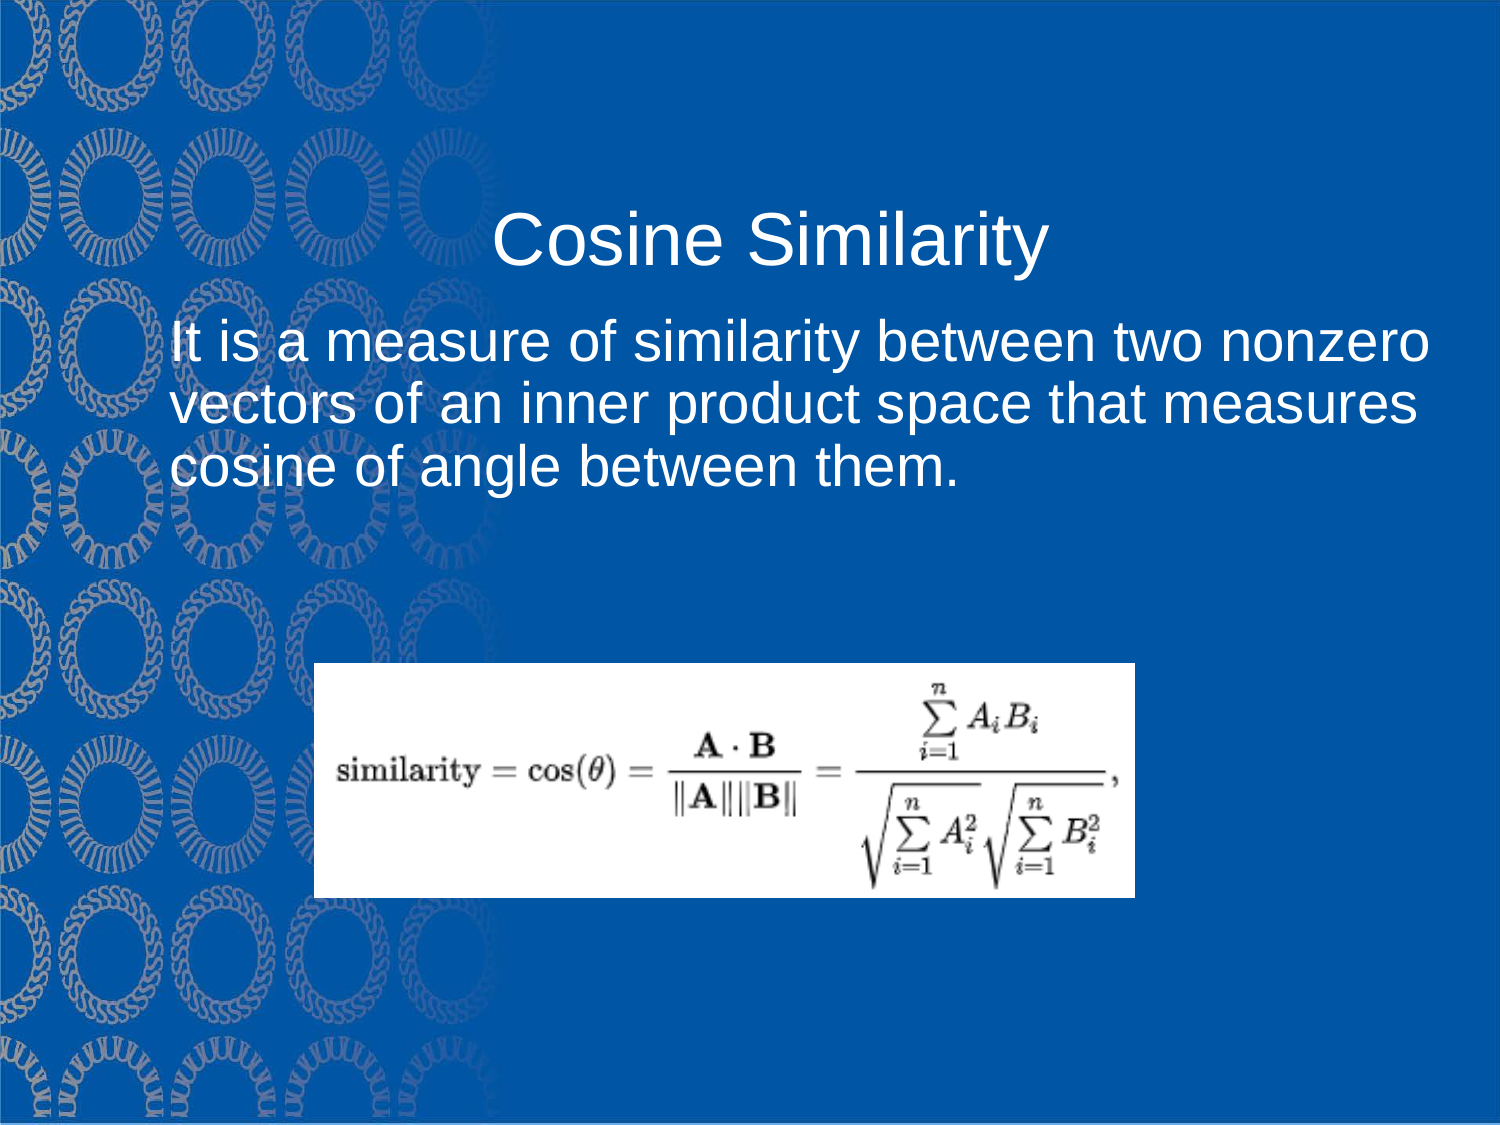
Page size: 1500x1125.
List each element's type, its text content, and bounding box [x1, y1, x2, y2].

list It is a measure of similarity between two nonzero vectors of an inner product space that measures cosine of angle between them. [79, 303, 1500, 1071]
picture [0, 0, 1500, 1125]
picture [314, 663, 1135, 898]
title Cosine Similarity [476, 200, 1370, 283]
